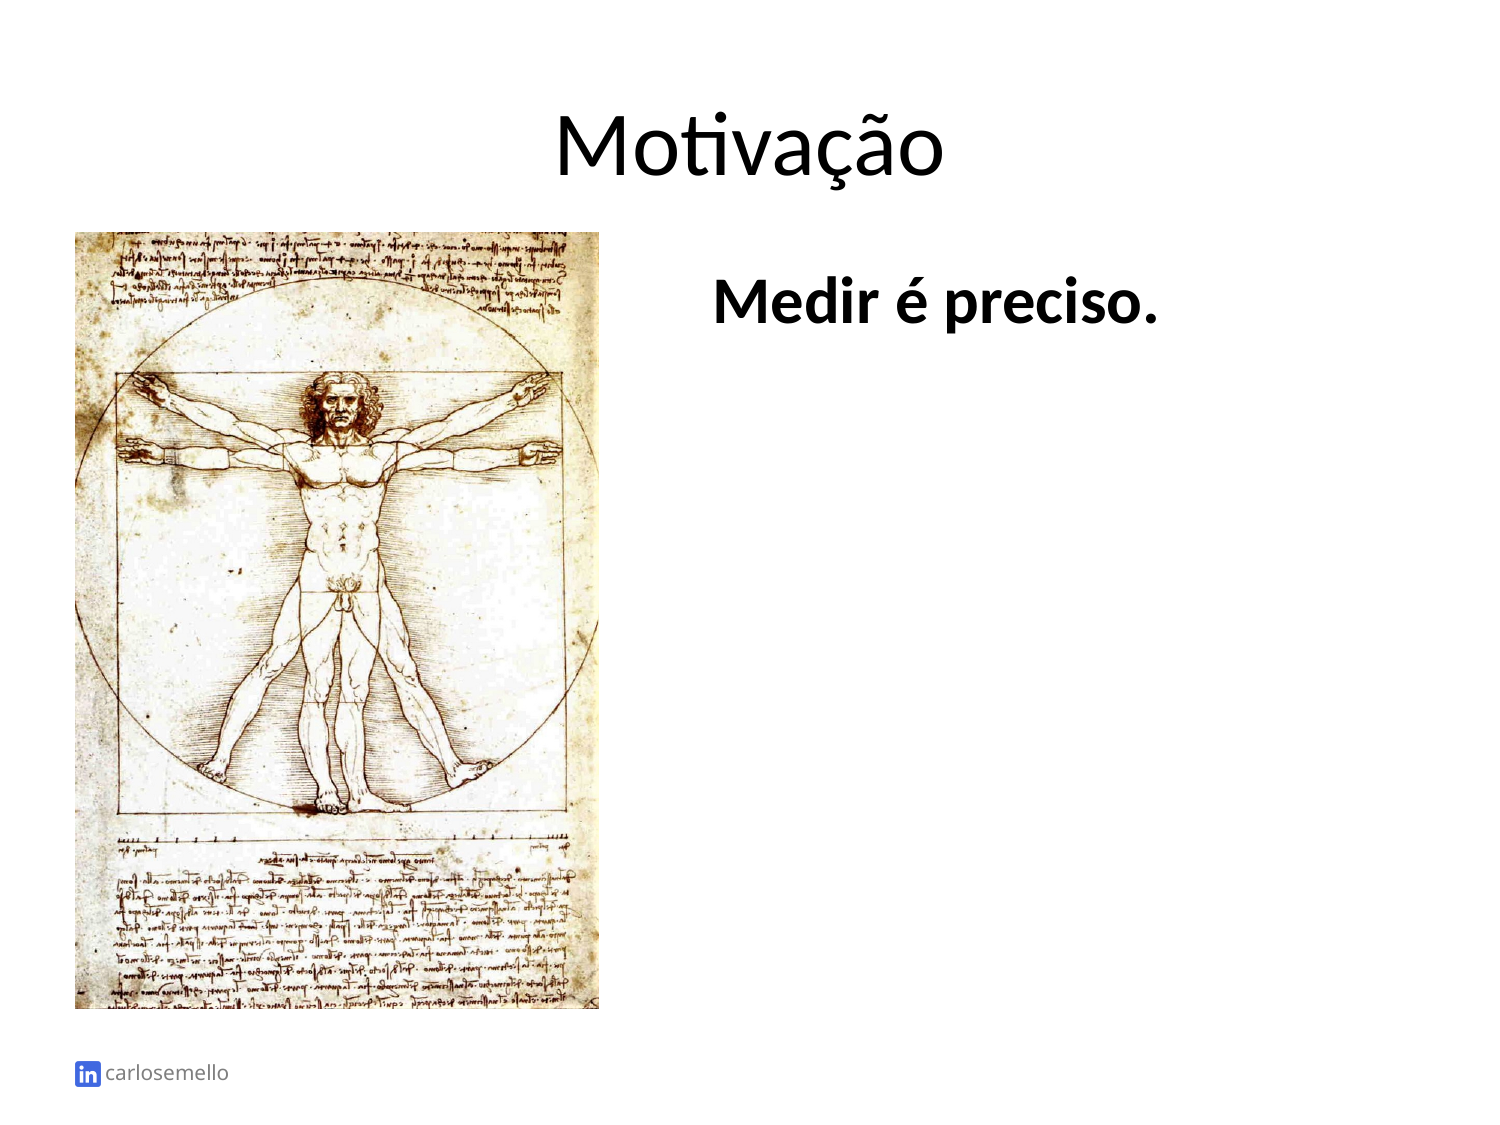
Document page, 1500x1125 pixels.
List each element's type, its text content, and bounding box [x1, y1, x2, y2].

title Motivação [75, 45, 1425, 233]
picture [75, 1061, 101, 1087]
text_box Medir é preciso. [697, 249, 1182, 346]
picture [74, 232, 599, 1009]
